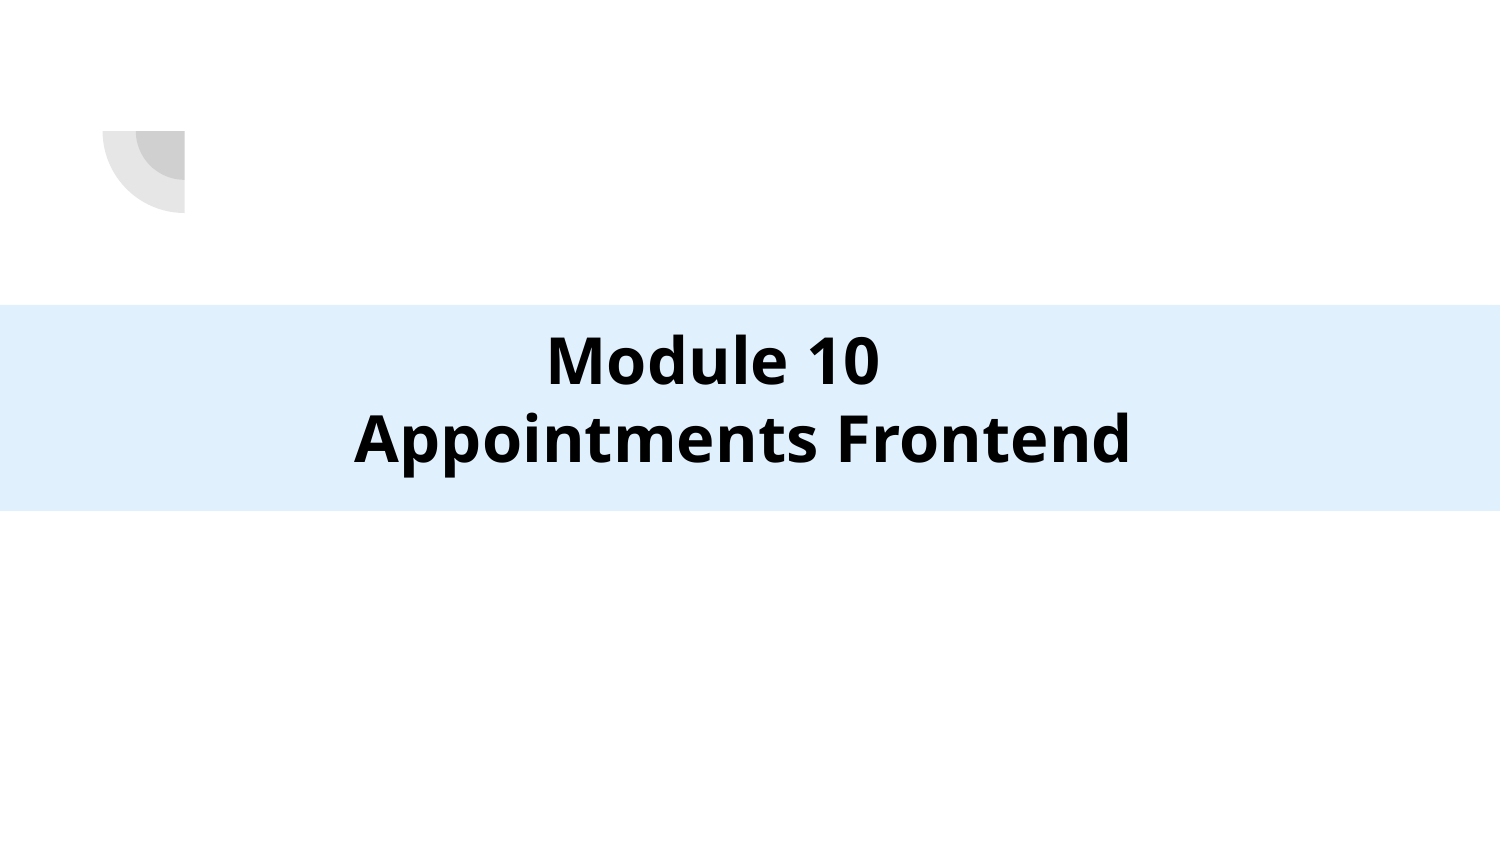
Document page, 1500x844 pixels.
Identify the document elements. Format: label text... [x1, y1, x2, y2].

title Module 10 Appointments Frontend [0, 304, 1500, 511]
